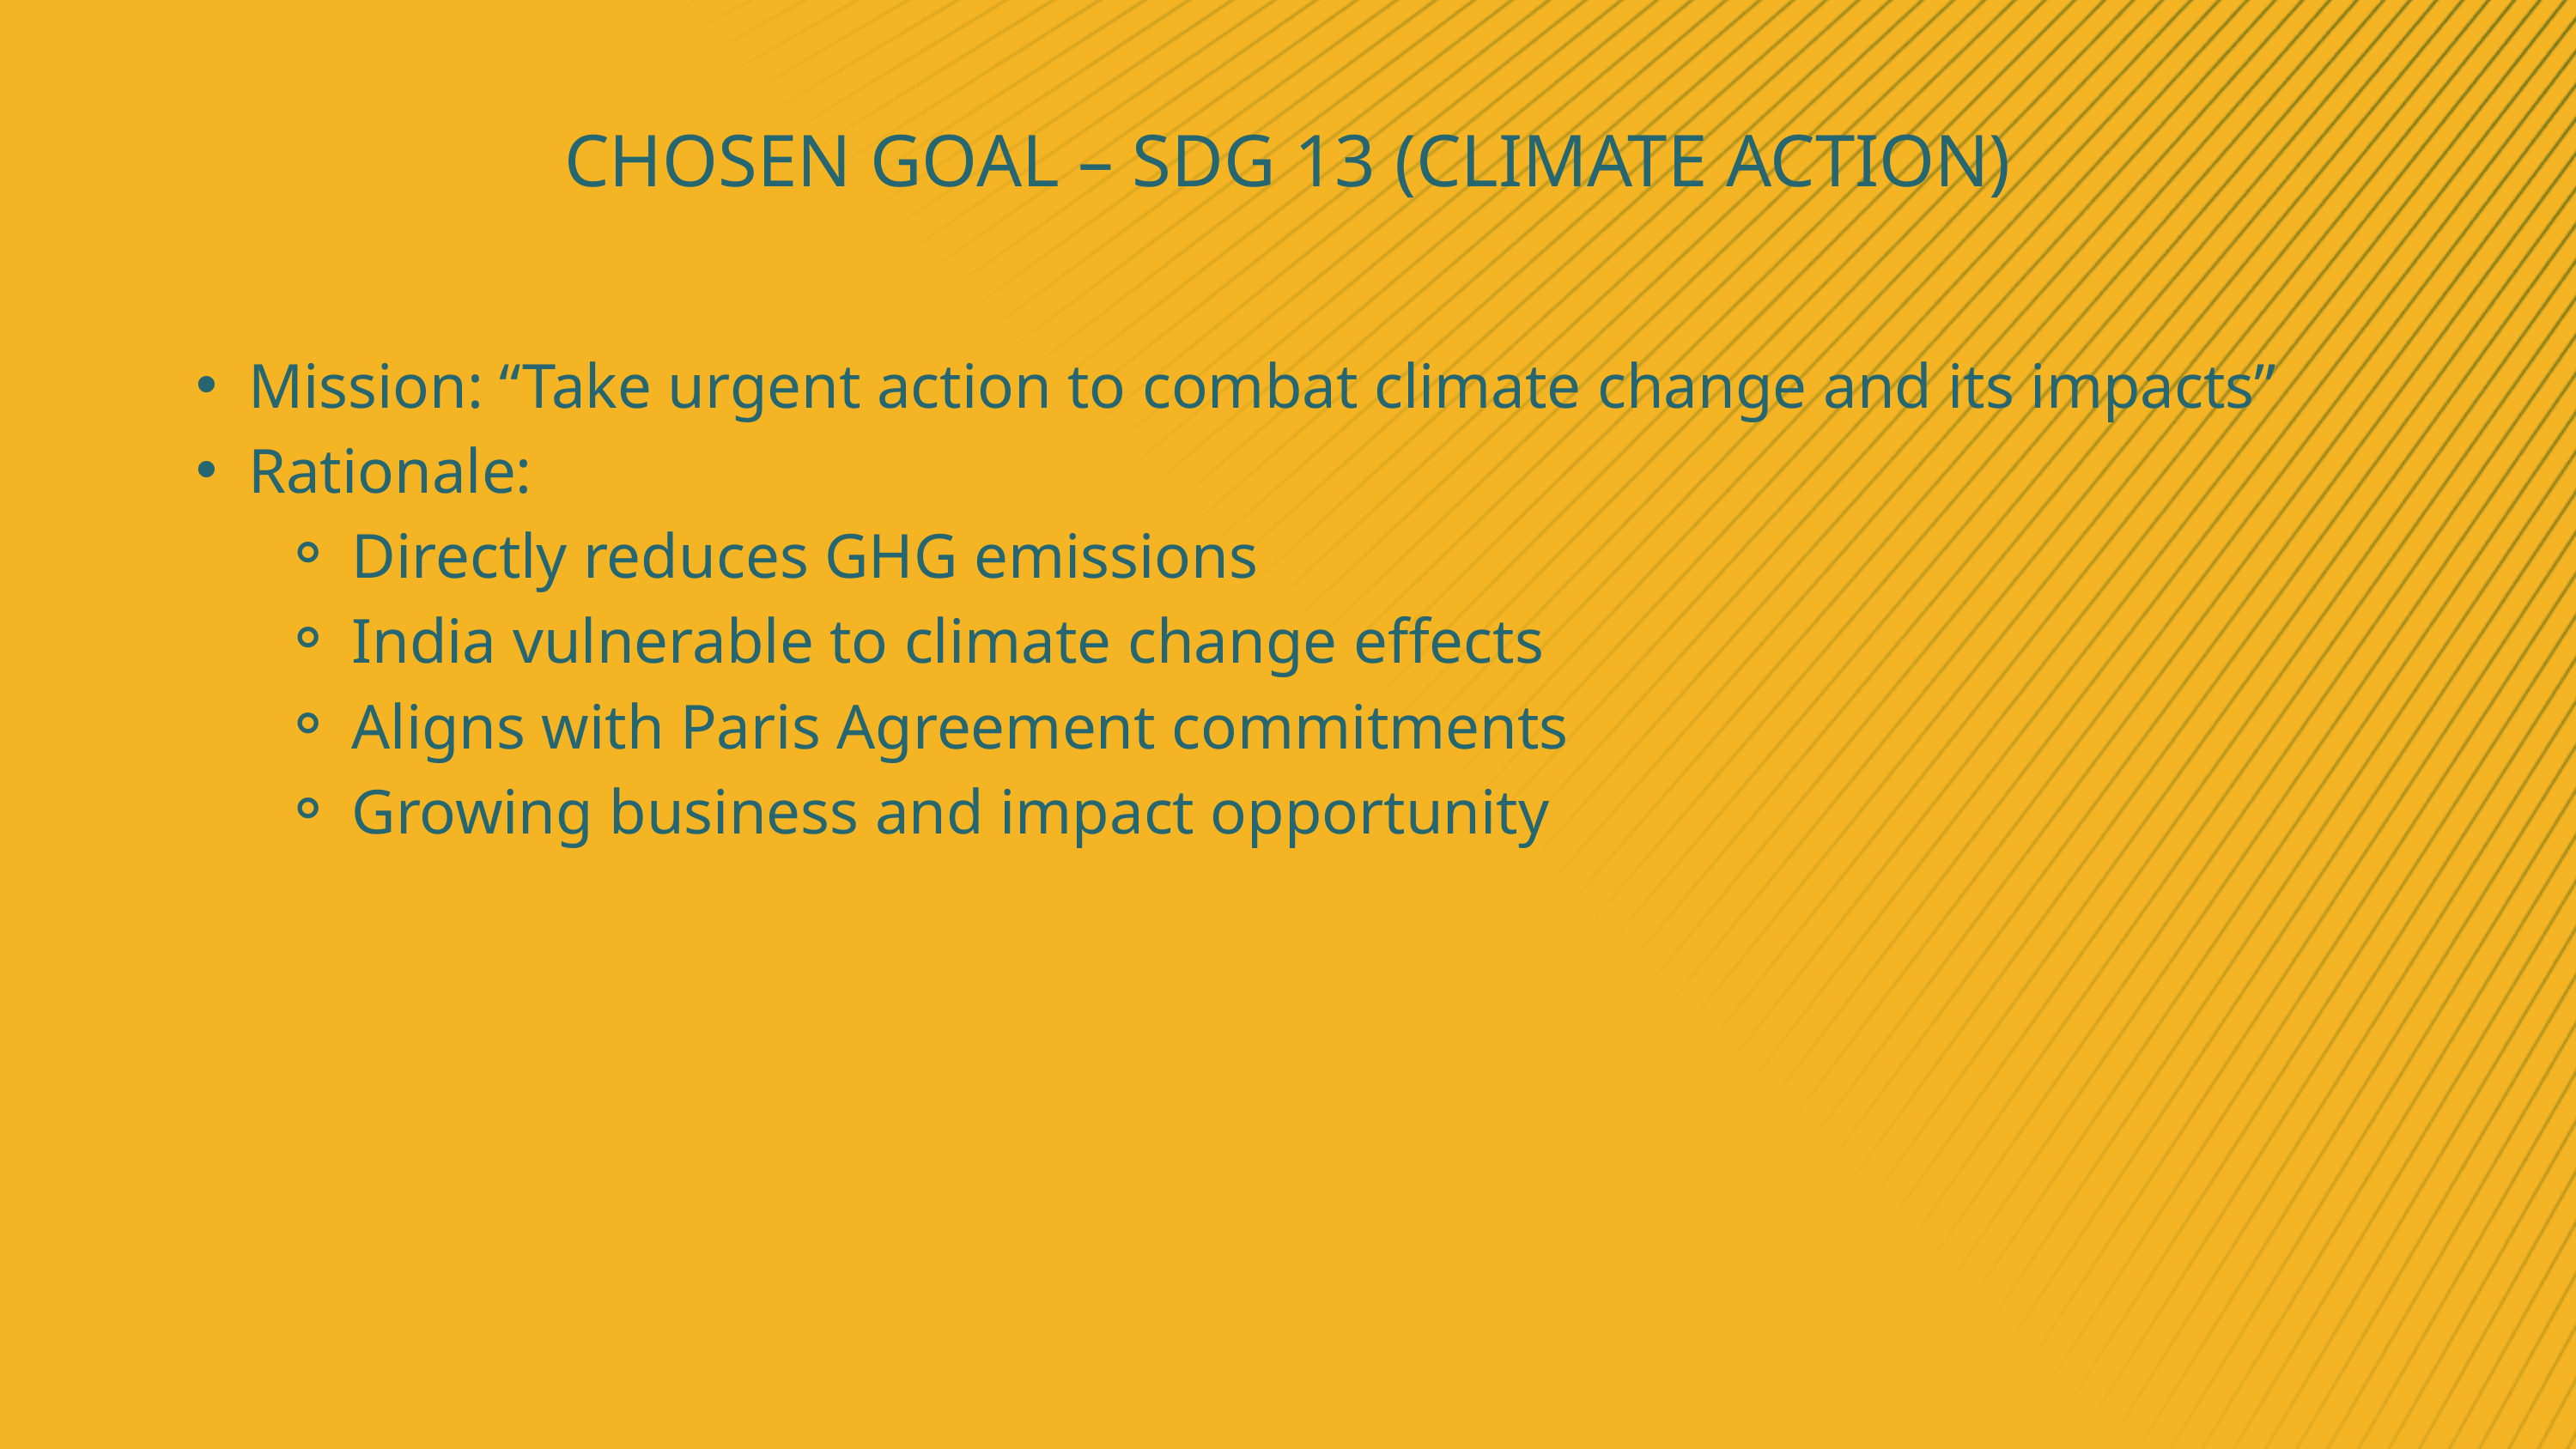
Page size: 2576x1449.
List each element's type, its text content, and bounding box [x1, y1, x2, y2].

text_box [240, 0, 2576, 1449]
text_box CHOSEN GOAL – SDG 13 (CLIMATE ACTION) [144, 100, 2432, 202]
text_box Mission: “Take urgent action to combat climate change and its impacts” Rationale: Directly reduces GHG emissions India vulnerable to climate change effects Aligns with Paris Agreement commitments Growing business and impact opportunity [144, 335, 2432, 931]
